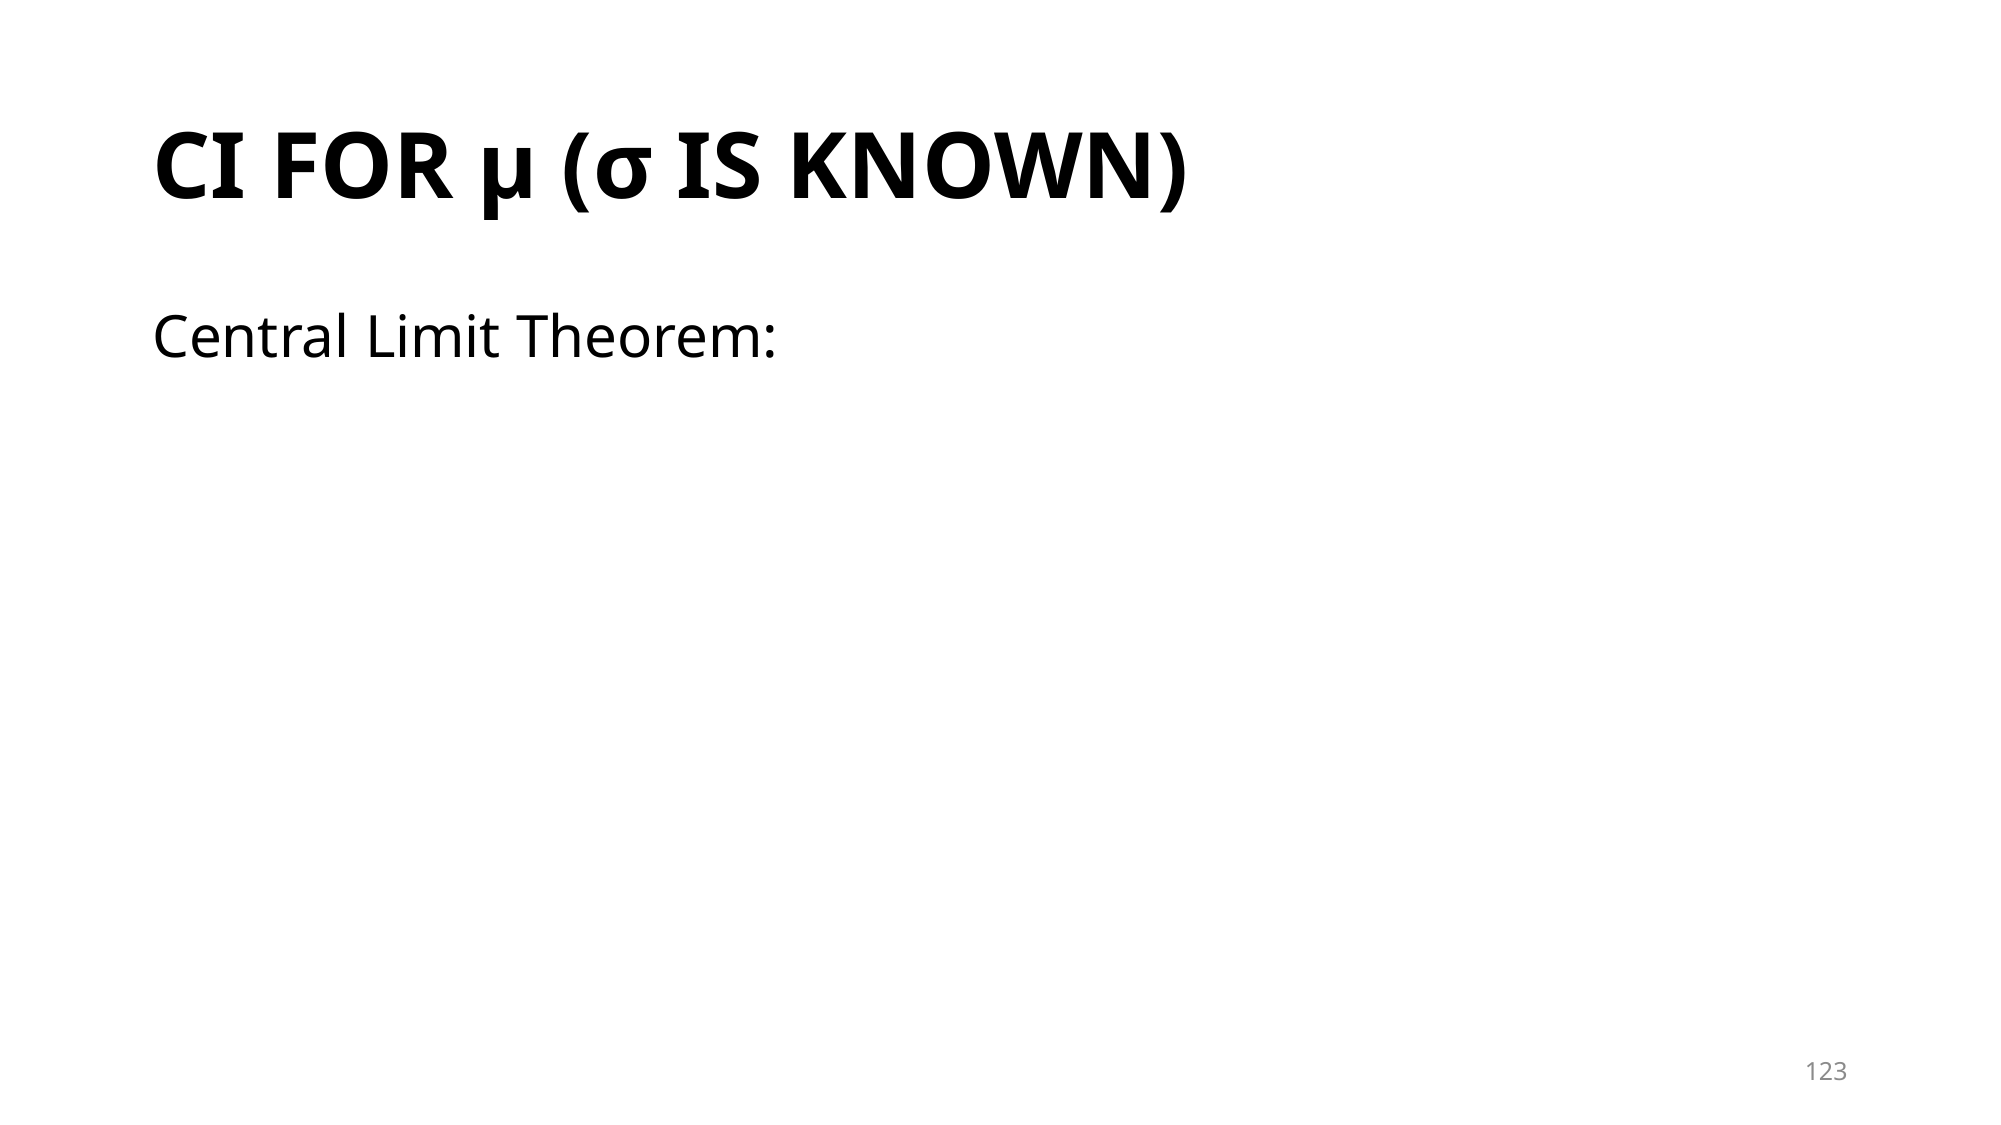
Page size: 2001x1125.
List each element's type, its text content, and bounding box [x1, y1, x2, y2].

title CI FOR µ (σ IS KNOWN) [137, 59, 1863, 278]
slide_number 123 [1412, 1042, 1863, 1103]
